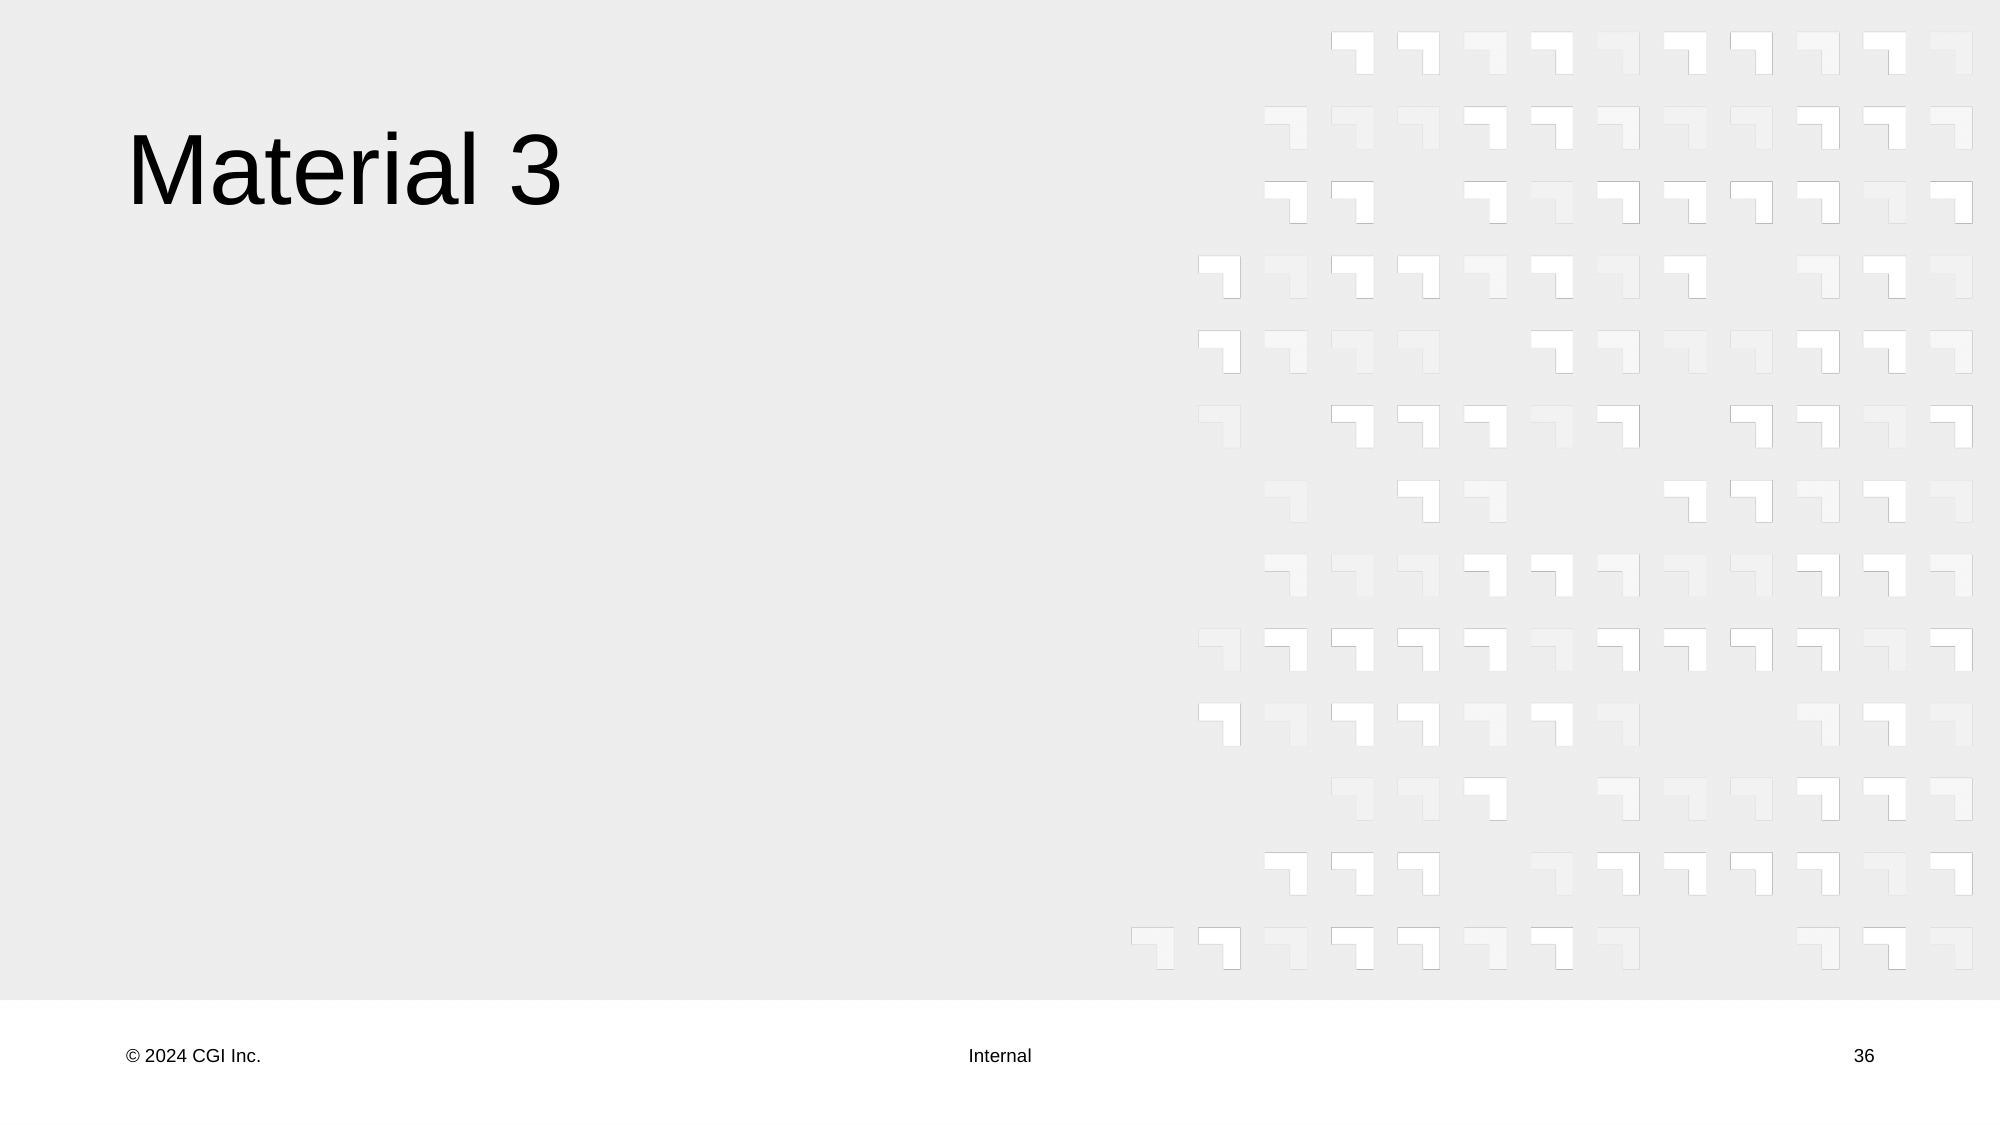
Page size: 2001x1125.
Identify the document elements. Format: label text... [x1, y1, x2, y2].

picture [0, 0, 2001, 1125]
title Material 3 [125, 104, 1125, 470]
